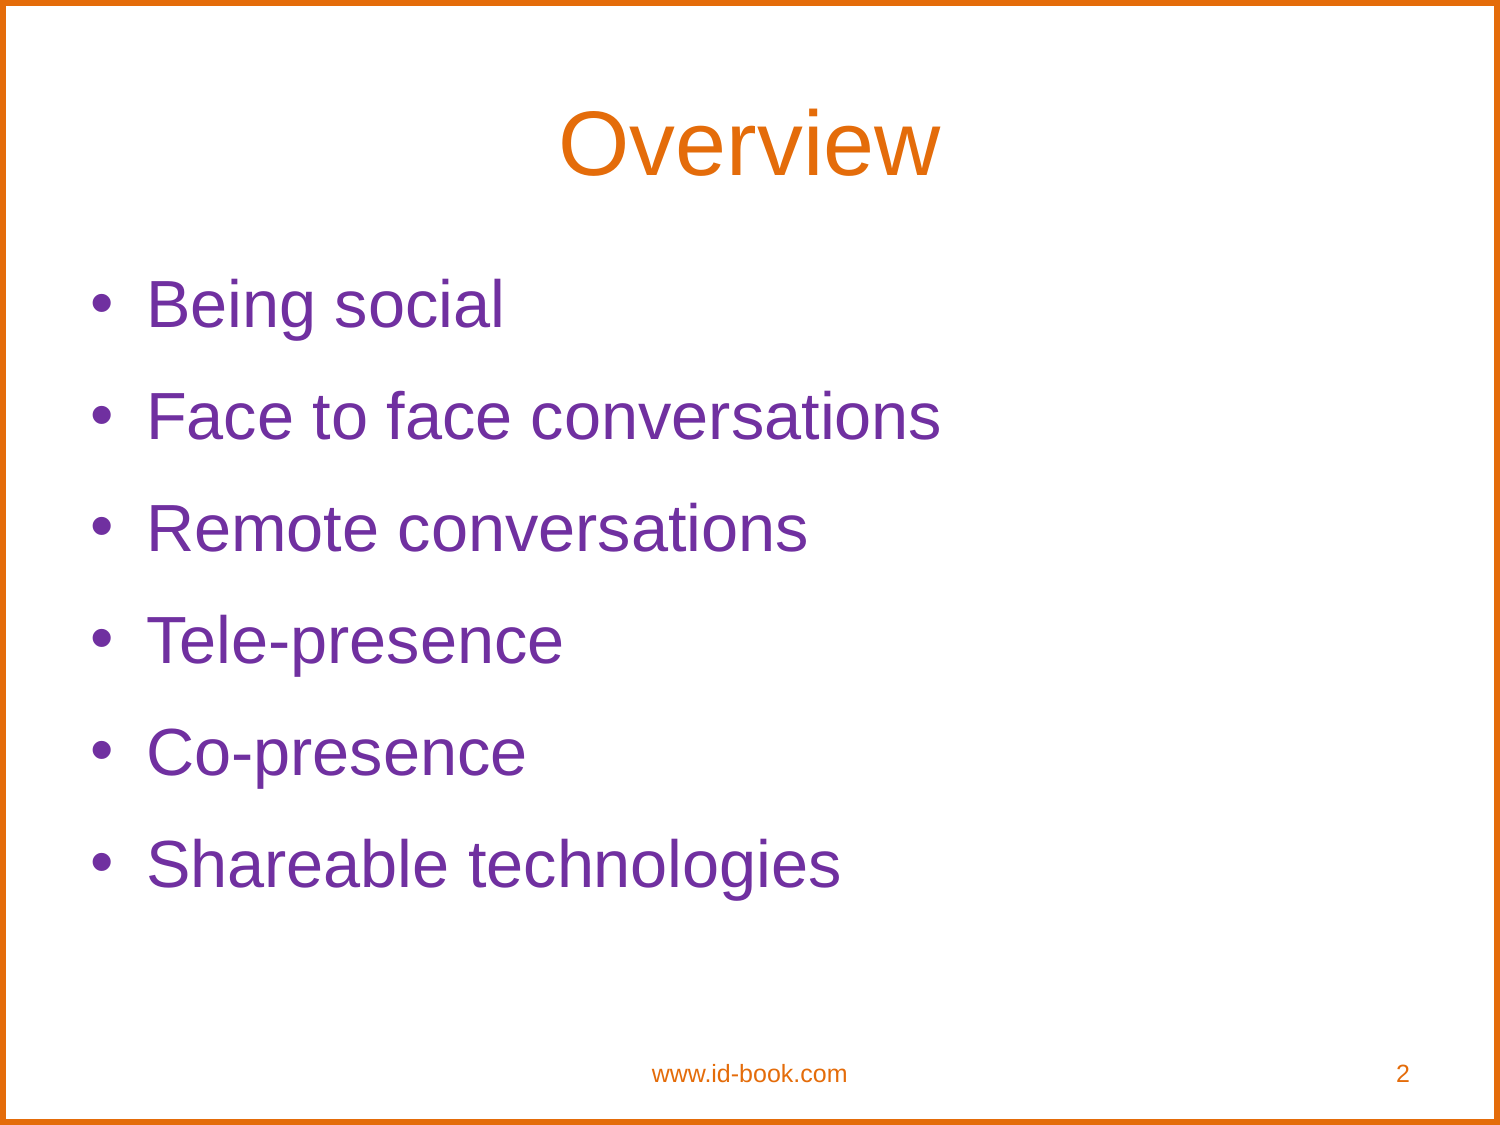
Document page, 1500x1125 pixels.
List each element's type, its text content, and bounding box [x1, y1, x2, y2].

footer www.id-book.com [512, 1042, 988, 1103]
list Being social Face to face conversations Remote conversations Tele-presence Co-presence Shareable technologies [75, 262, 1425, 1005]
title Overview [75, 45, 1425, 233]
slide_number 2 [1074, 1042, 1425, 1103]
